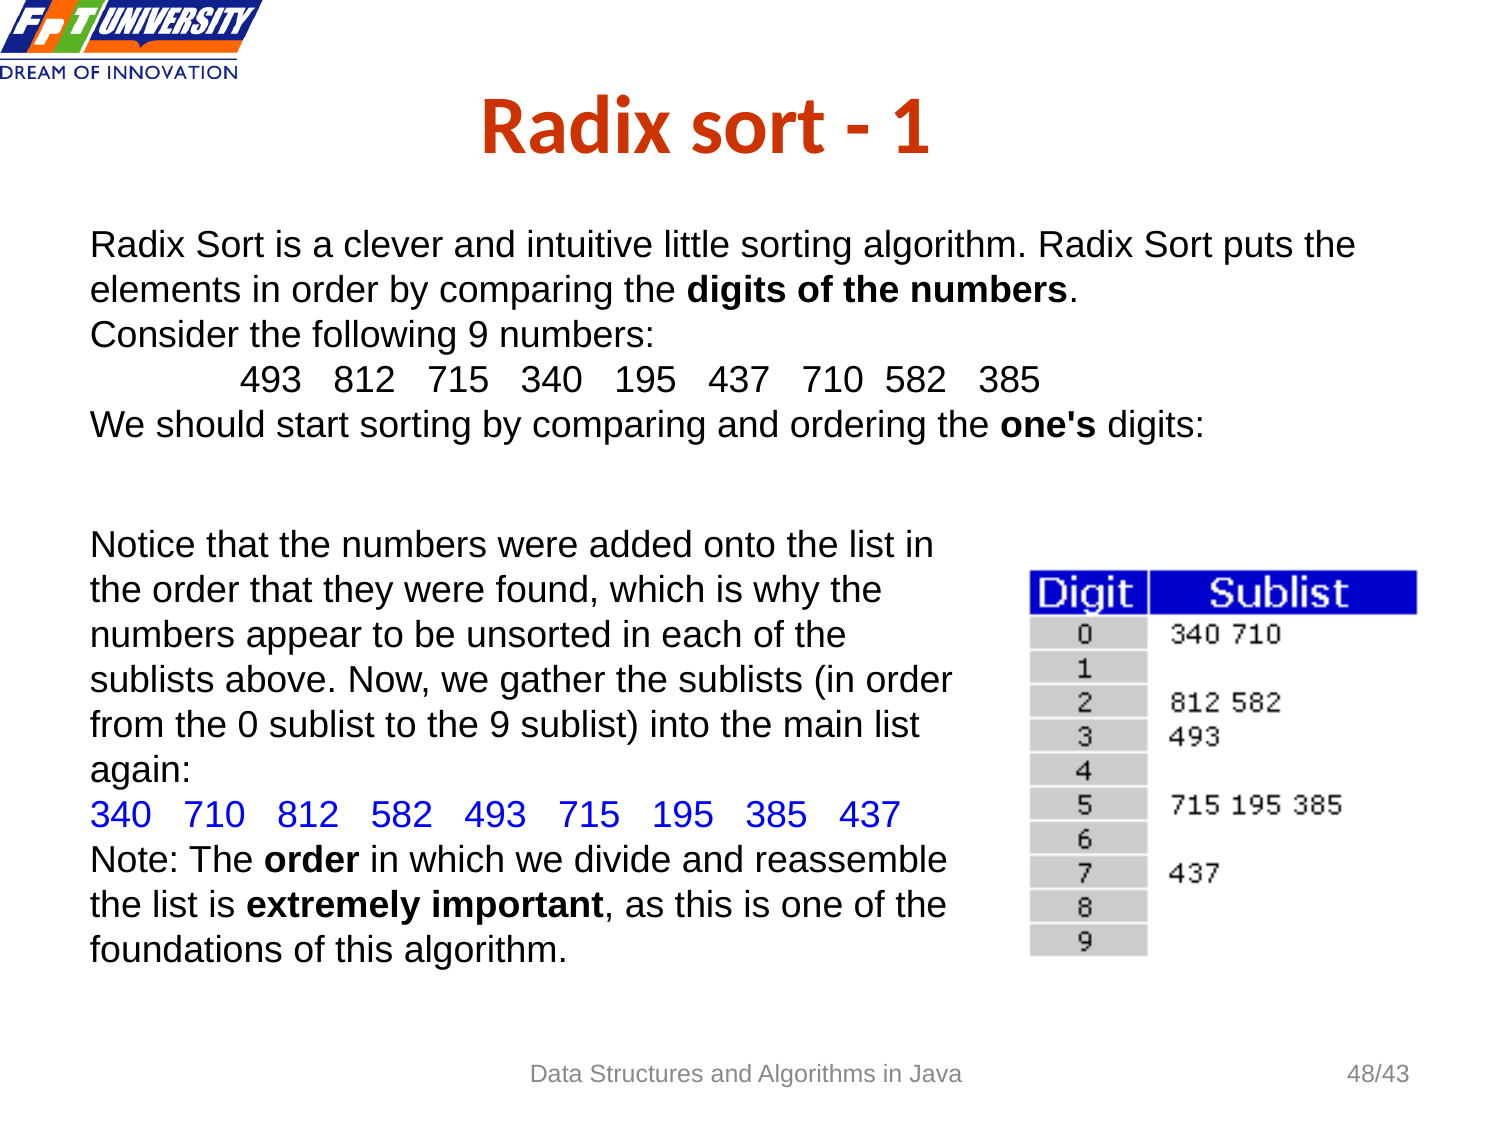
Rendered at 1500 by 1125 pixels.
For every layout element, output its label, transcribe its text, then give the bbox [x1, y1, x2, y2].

text_box Notice that the numbers were added onto the list in the order that they were found, which is why the numbers appear to be unsorted in each of the sublists above. Now, we gather the sublists (in order from the 0 sublist to the 9 sublist) into the main list again: 340 710 812 582 493 715 195 385 437 Note: The order in which we divide and reassemble the list is extremely important, as this is one of the foundations of this algorithm. [74, 512, 975, 978]
title Radix sort - 1 [312, 18, 1101, 212]
picture [1002, 537, 1451, 988]
text_box Radix Sort is a clever and intuitive little sorting algorithm. Radix Sort puts the elements in order by comparing the digits of the numbers. Consider the following 9 numbers: 493 812 715 340 195 437 710 582 385 We should start sorting by comparing and ordering the one's digits: [75, 212, 1388, 453]
footer Data Structures and Algorithms in Java [474, 1042, 1025, 1103]
picture [0, 0, 263, 79]
slide_number /43 [1074, 1042, 1425, 1103]
